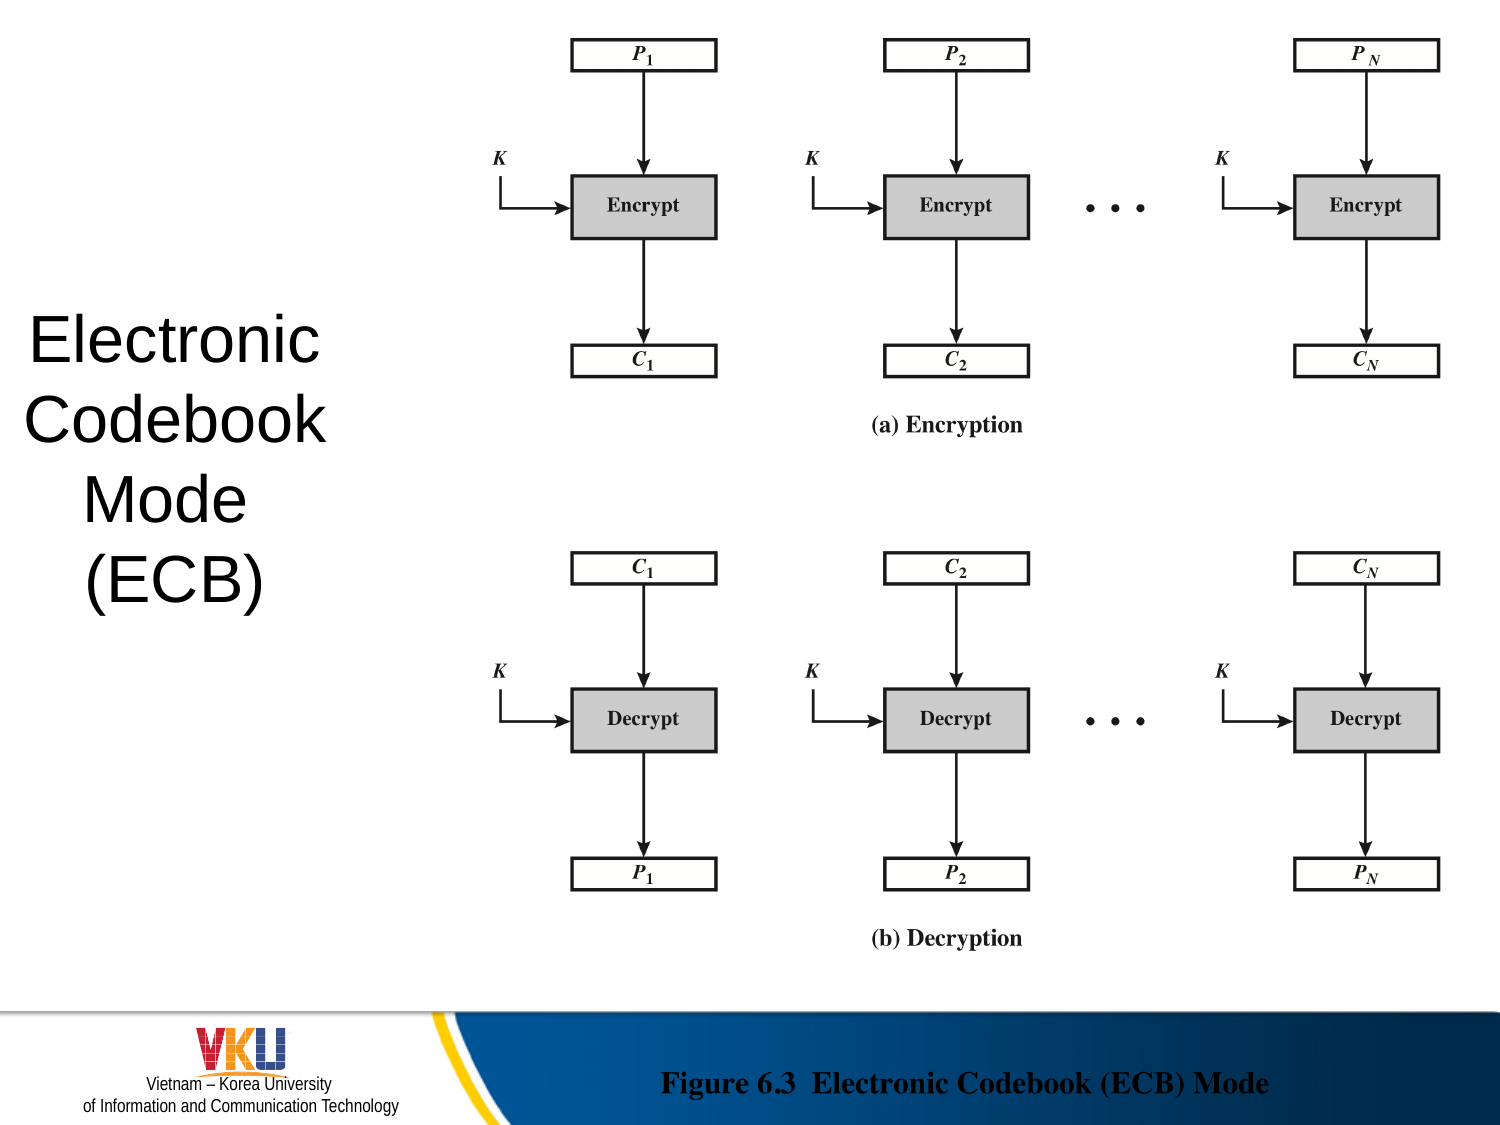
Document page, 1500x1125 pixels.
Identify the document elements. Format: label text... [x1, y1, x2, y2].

title Electronic Codebook Mode (ECB) [0, 87, 350, 825]
picture [0, 0, 1500, 1125]
